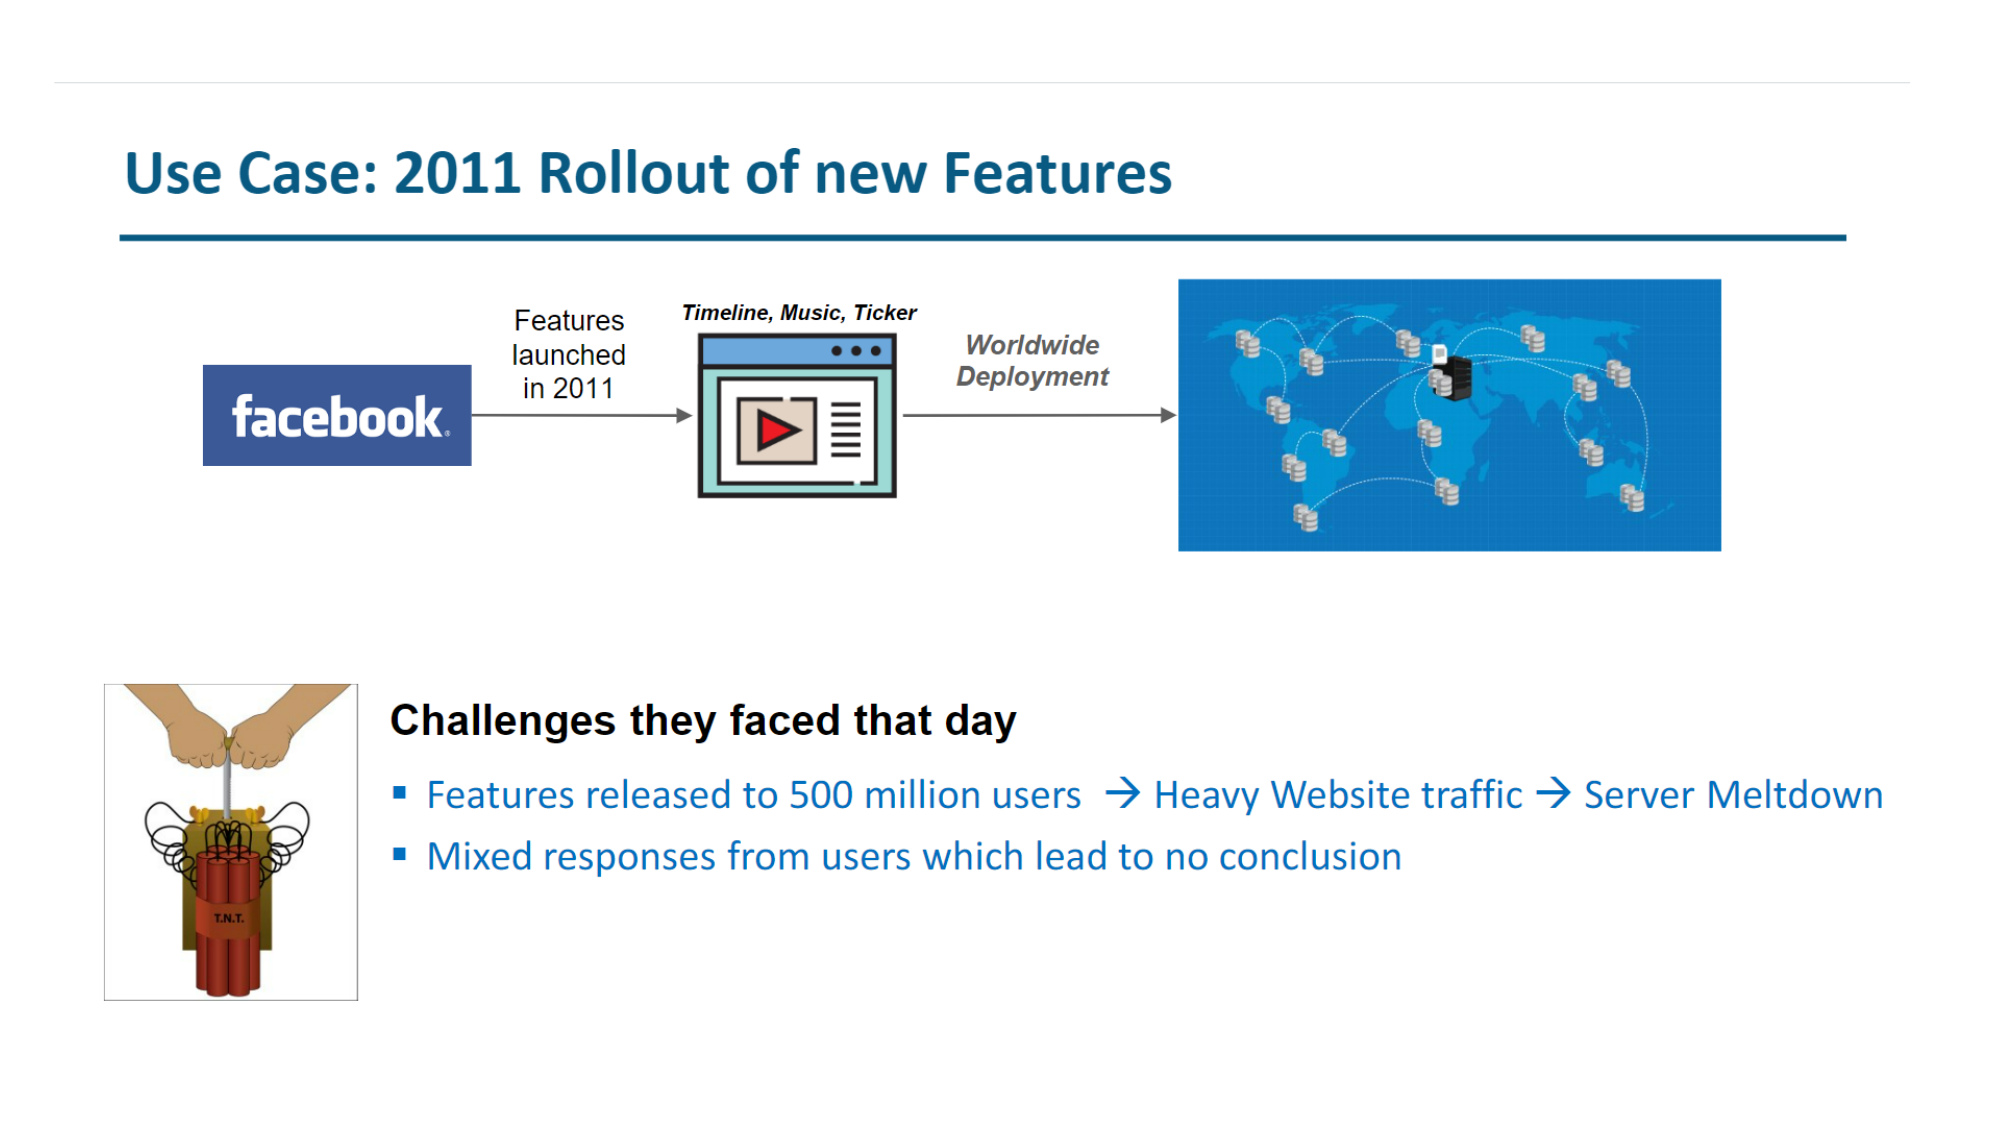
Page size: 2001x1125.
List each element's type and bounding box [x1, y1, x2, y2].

picture [54, 82, 1911, 1043]
